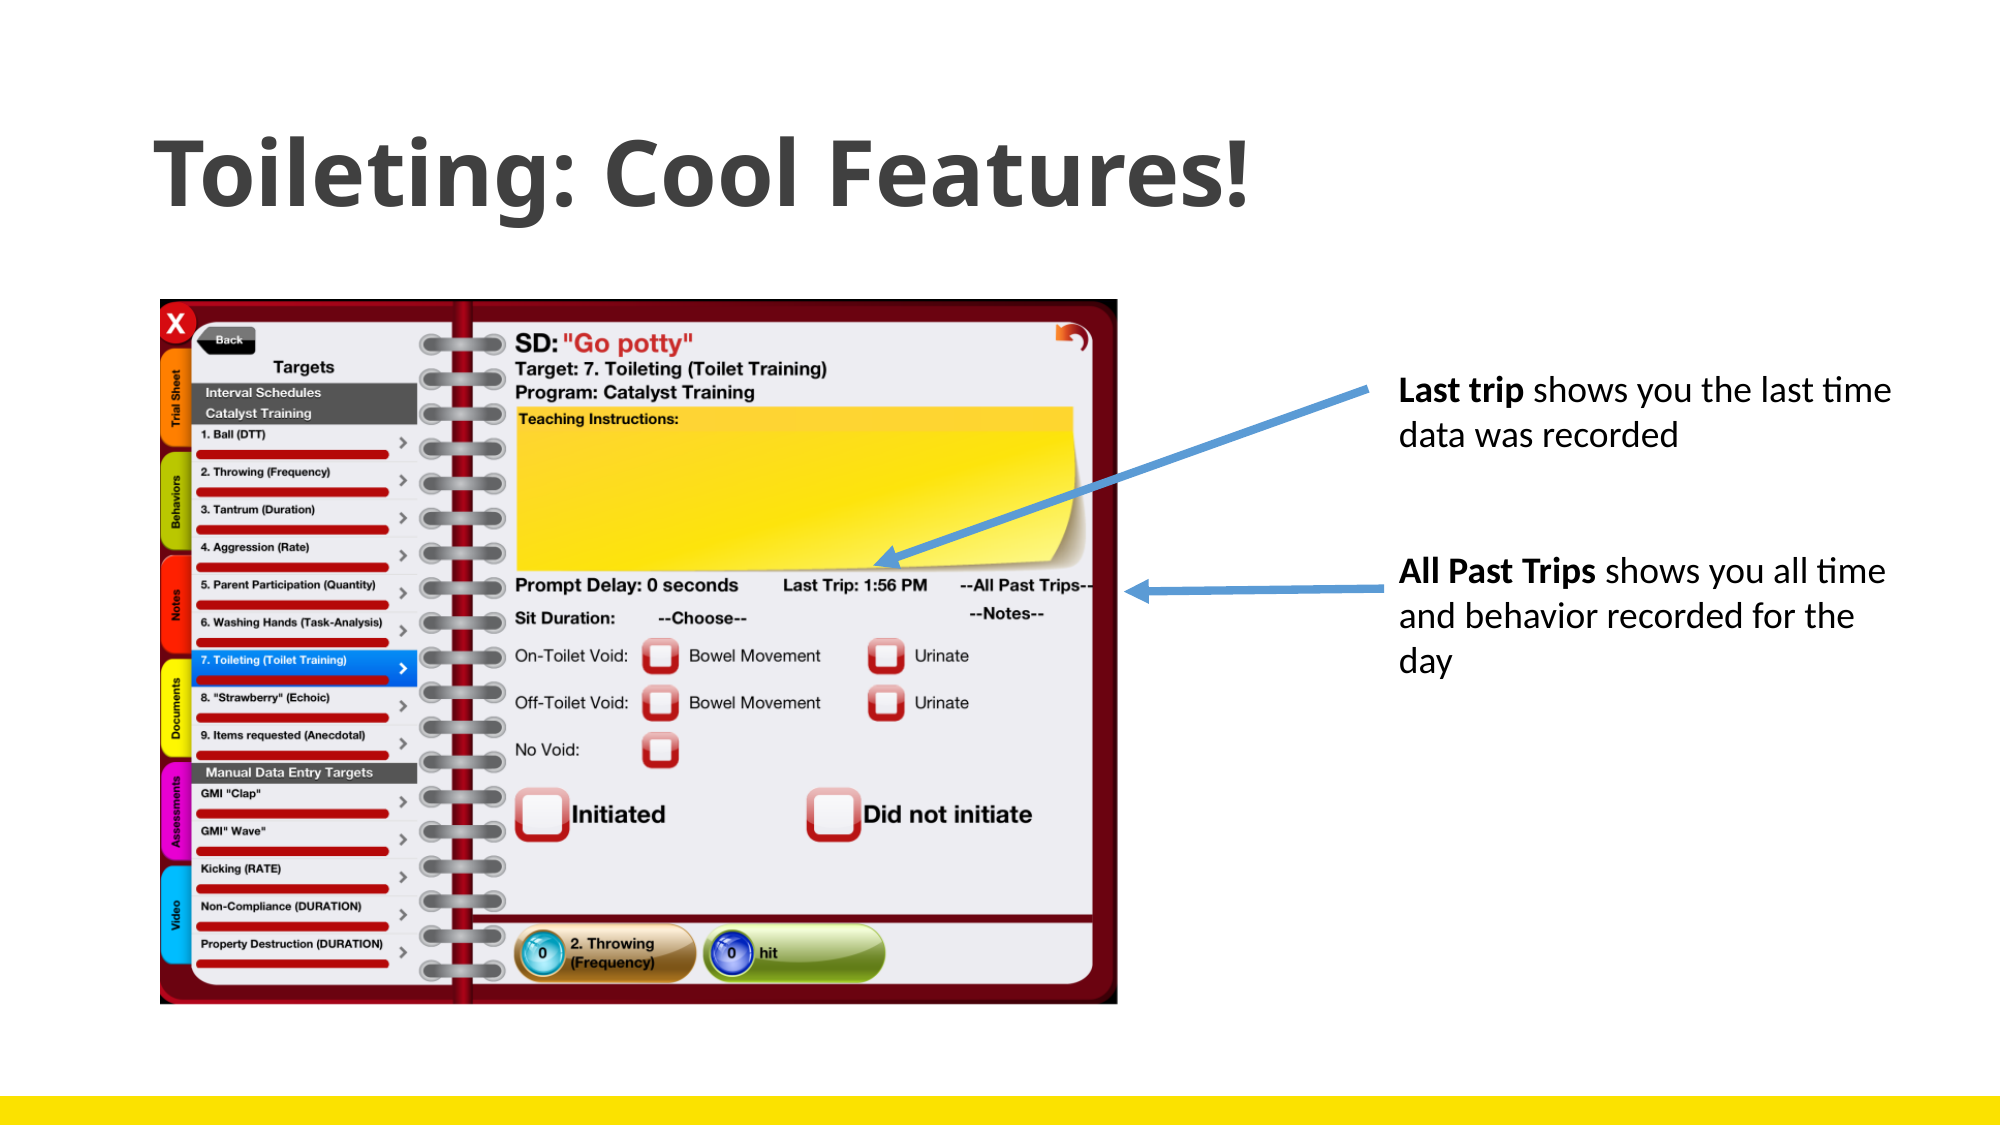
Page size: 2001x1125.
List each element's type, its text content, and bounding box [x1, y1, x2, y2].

text_box Last trip shows you the last time data was recorded [1384, 358, 1908, 463]
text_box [873, 388, 1369, 566]
title Toileting: Cool Features! [137, 103, 1863, 249]
picture [160, 299, 1124, 1007]
text_box All Past Trips shows you all time and behavior recorded for the day [1384, 538, 1908, 689]
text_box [1123, 588, 1385, 592]
